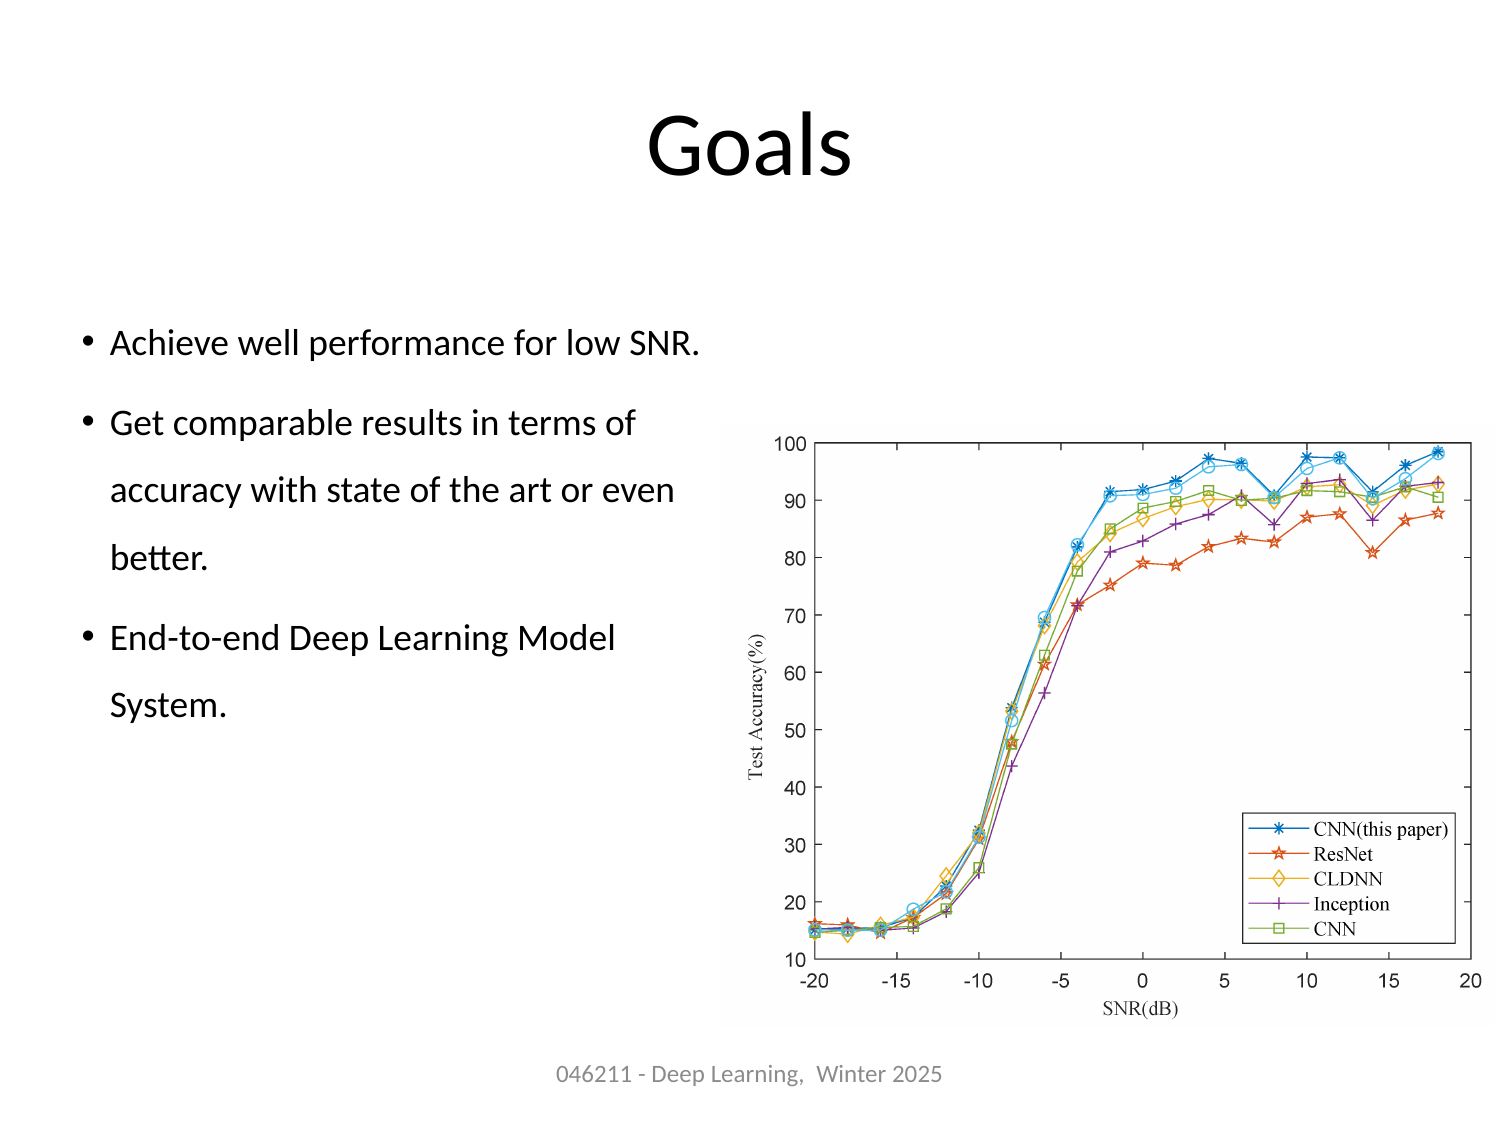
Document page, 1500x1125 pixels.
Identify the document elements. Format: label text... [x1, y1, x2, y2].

text_box Achieve well performance for low SNR. Get comparable results in terms of accuracy with state of the art or even better. End-to-end Deep Learning Model System. [66, 287, 750, 733]
footer 046211 - Deep Learning, Winter 2025 [512, 1042, 988, 1103]
picture [721, 422, 1494, 1029]
title Goals [75, 45, 1425, 233]
